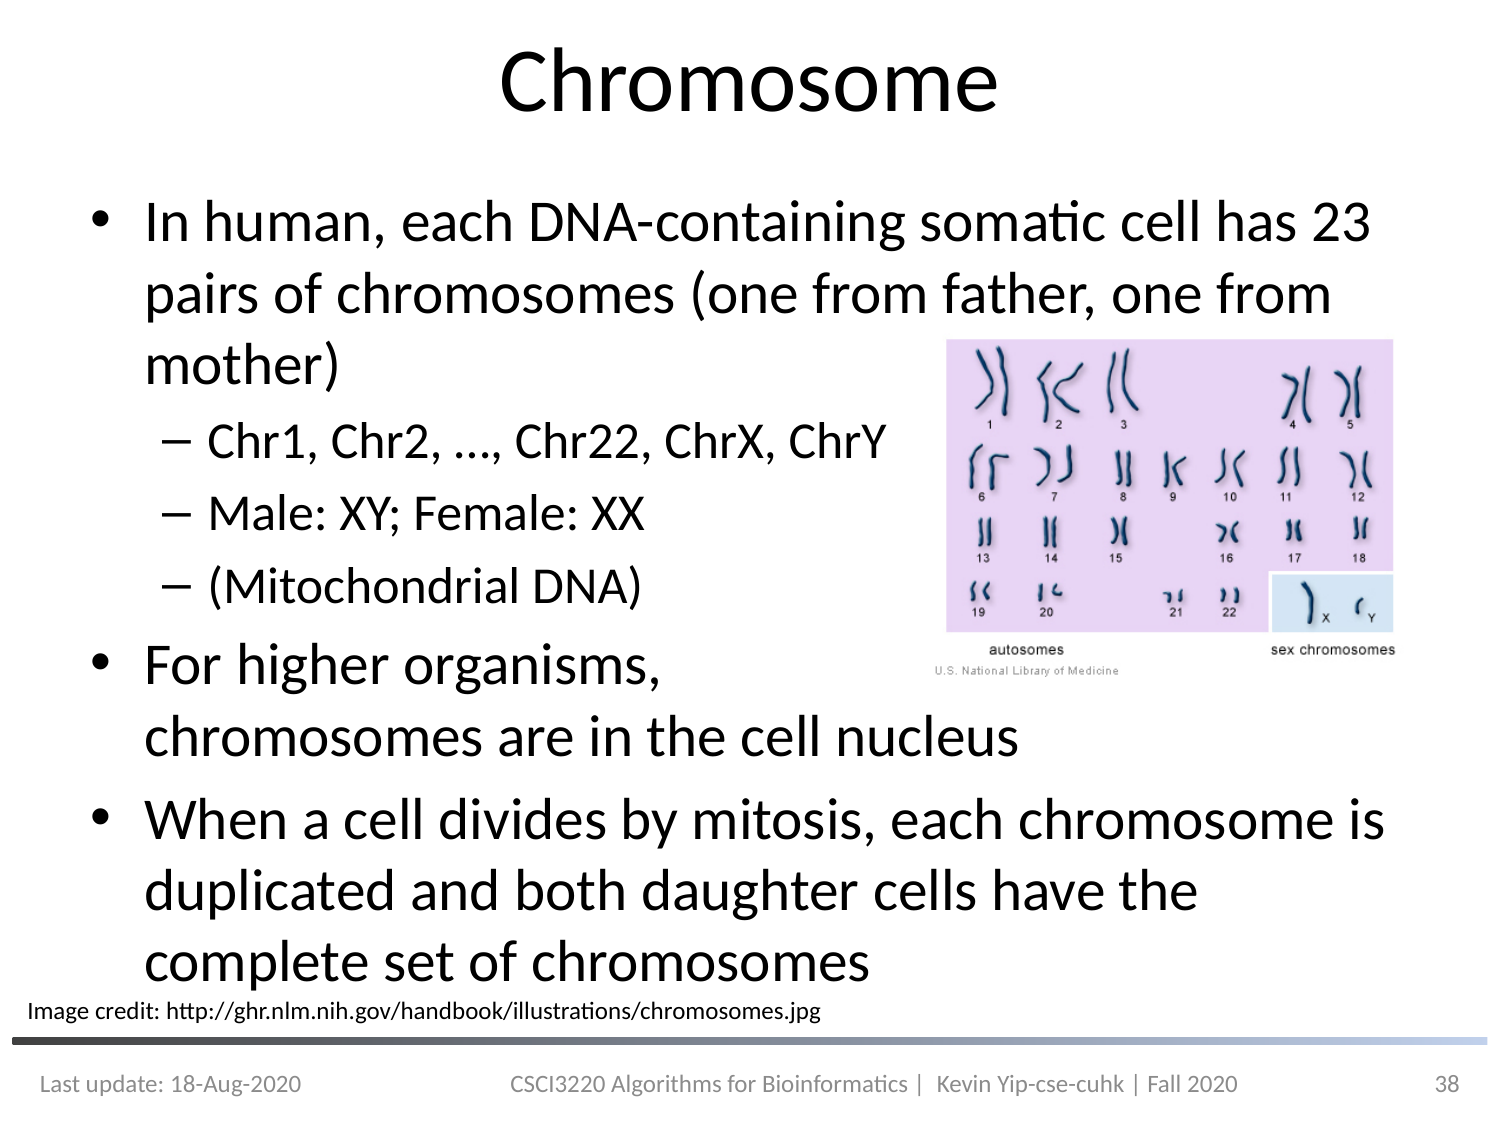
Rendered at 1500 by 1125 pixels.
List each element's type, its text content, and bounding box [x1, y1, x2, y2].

slide_number Last update: 18-Aug-2020 [24, 1052, 437, 1113]
text_box Image credit: http://ghr.nlm.nih.gov/handbook/illustrations/chromosomes.jpg [12, 987, 1463, 1033]
footer CSCI3220 Algorithms for Bioinformatics | Kevin Yip-cse-cuhk | Fall 2020 [437, 1052, 1312, 1113]
slide_number 38 [1312, 1052, 1475, 1113]
title Chromosome [75, 0, 1425, 150]
picture [924, 324, 1418, 677]
list In human, each DNA-containing somatic cell has 23 pairs of chromosomes (one from father, one from mother) Chr1, Chr2, …, Chr22, ChrX, ChrY Male: XY; Female: XX (Mitochondrial DNA) For higher organisms, chromosomes are in the cell nucleus When a cell divides by mitosis, each chromosome is duplicated and both daughter cells have the complete set of chromosomes [75, 174, 1425, 987]
